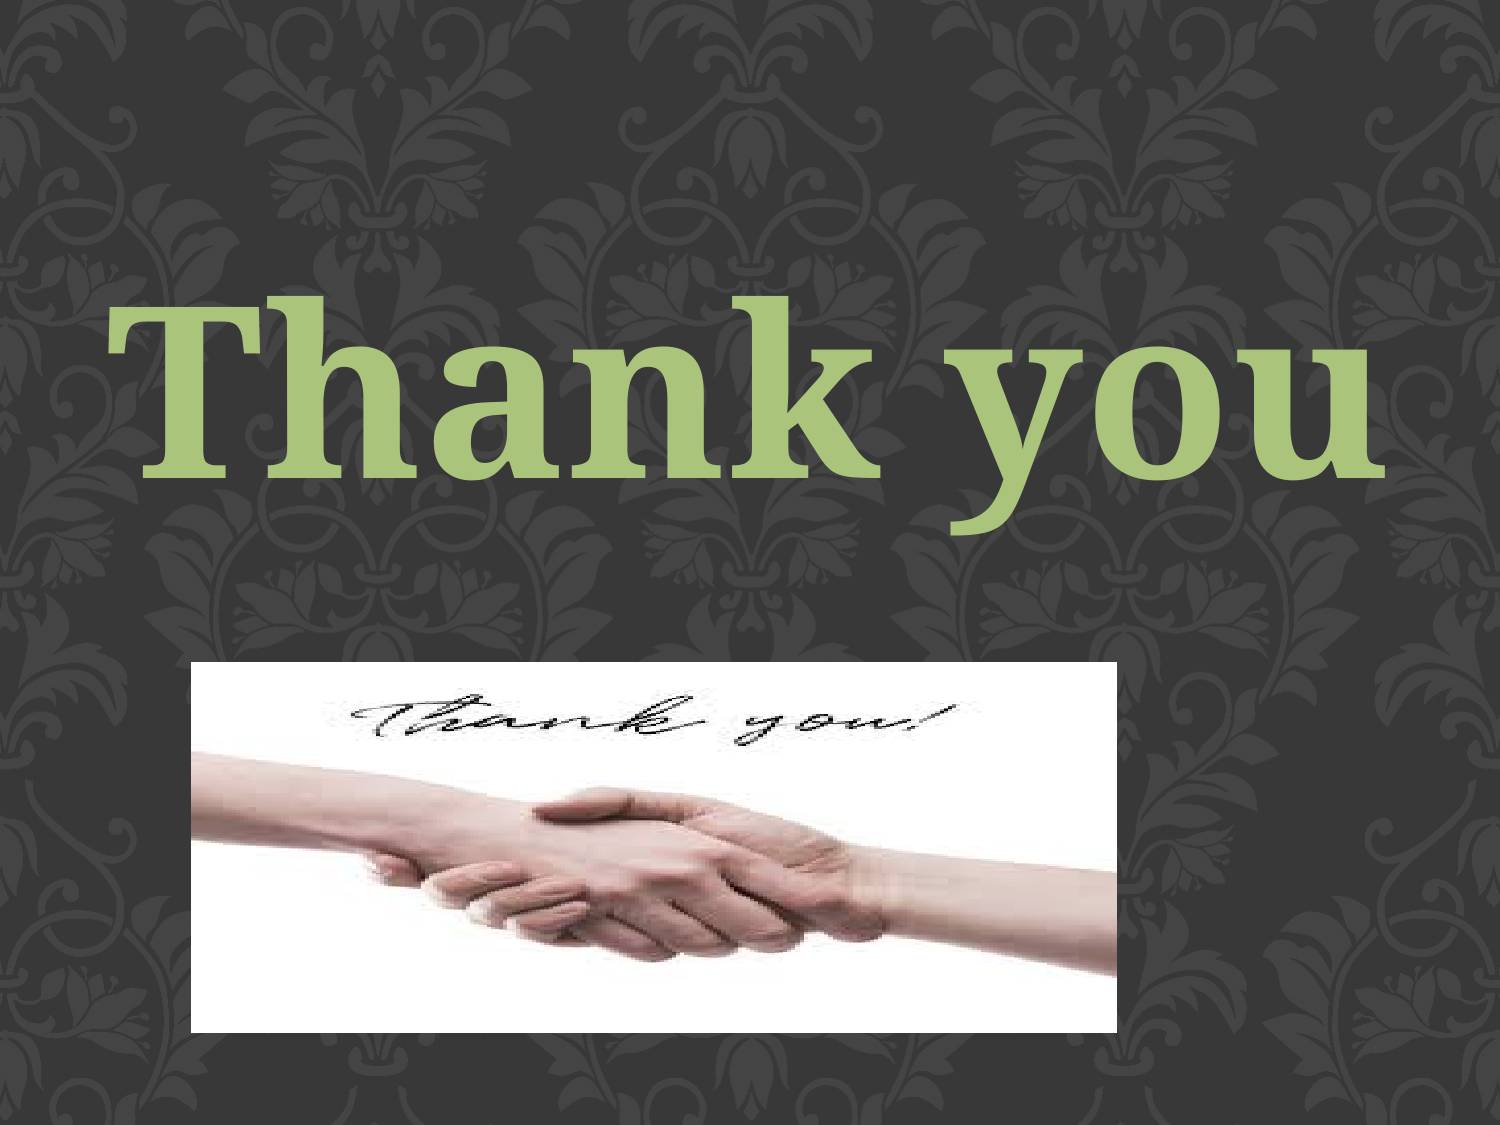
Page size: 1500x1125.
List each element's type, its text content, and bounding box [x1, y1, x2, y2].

text_box Thank you [91, 231, 1409, 535]
picture [191, 662, 1117, 1033]
